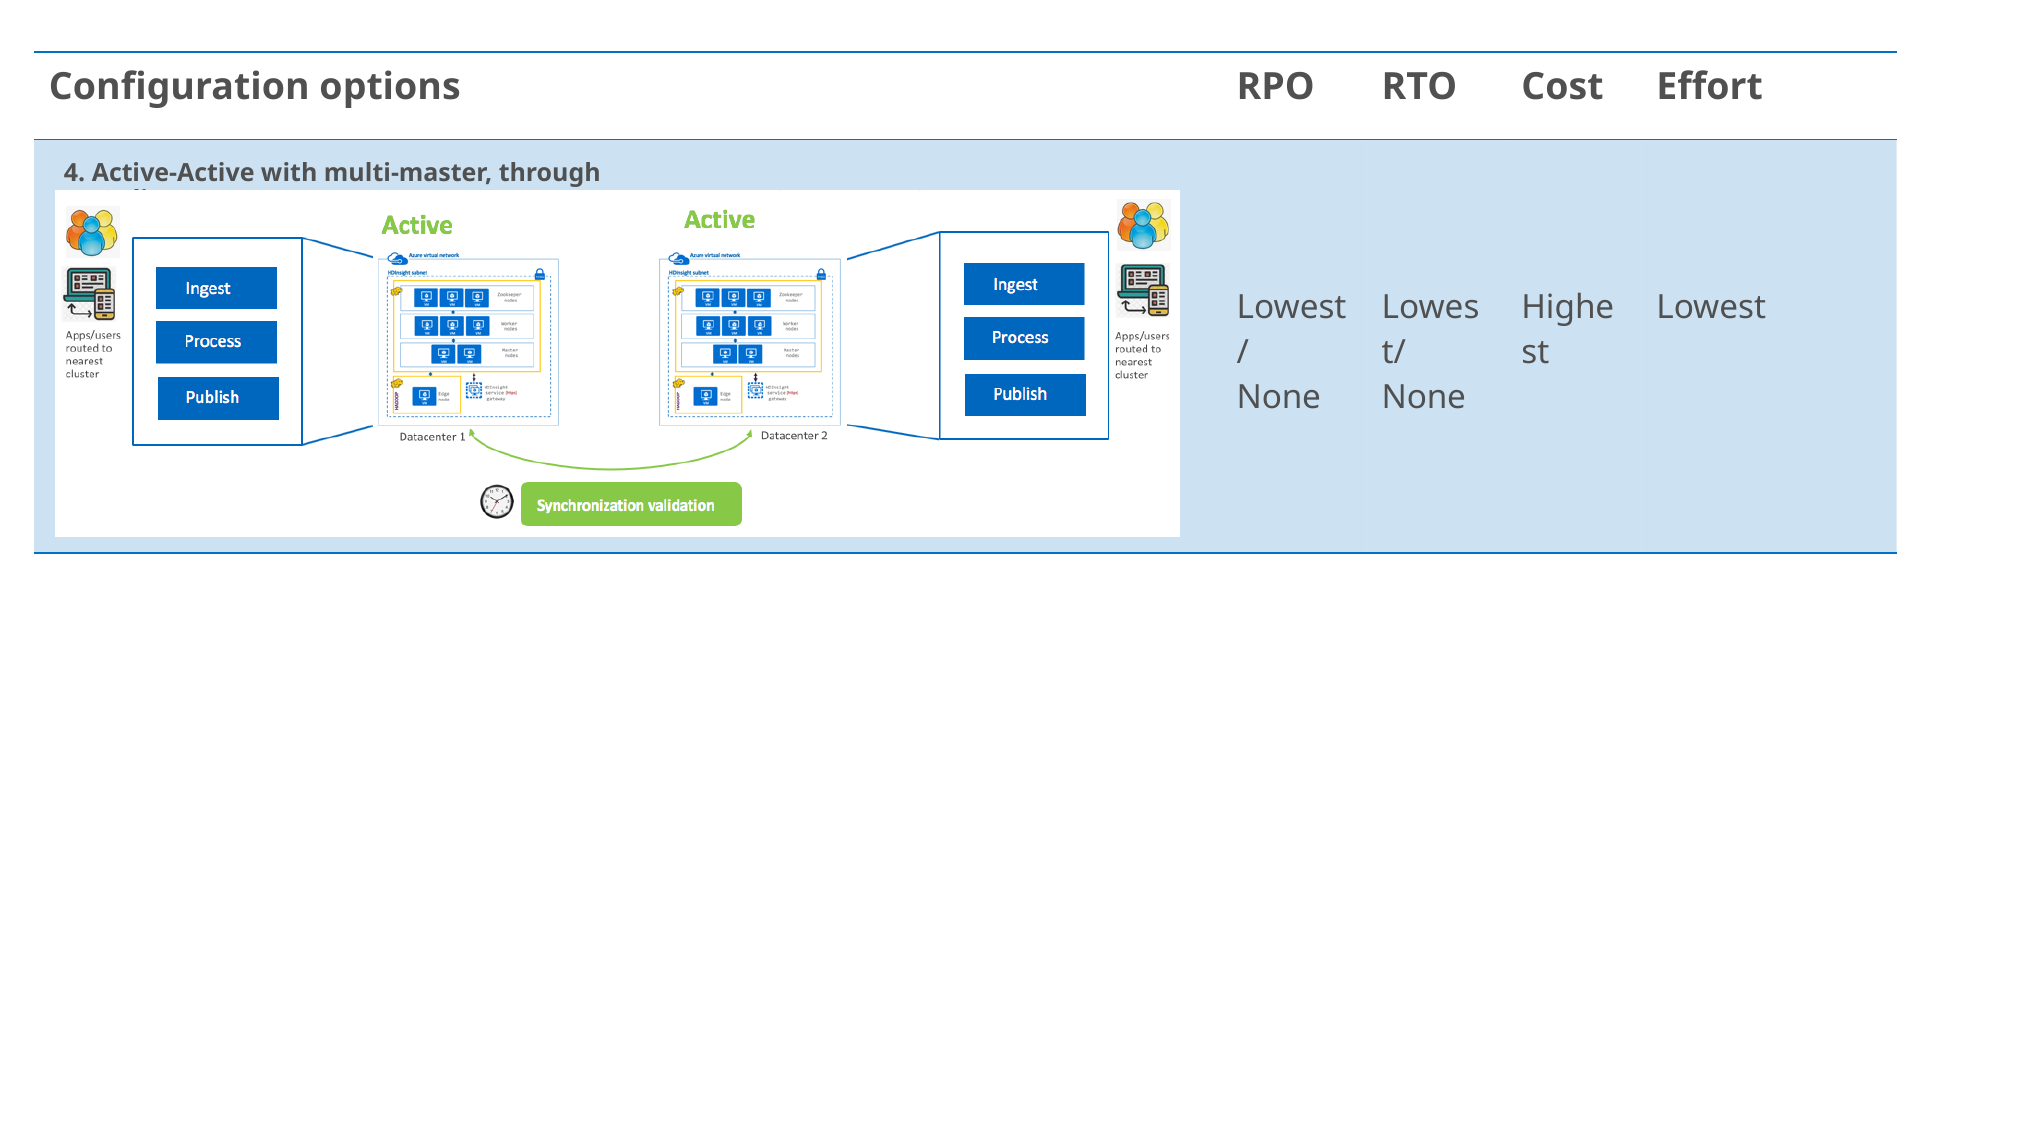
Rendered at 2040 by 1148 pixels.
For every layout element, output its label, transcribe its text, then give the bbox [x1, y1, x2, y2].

picture [55, 190, 1181, 537]
table_cell Lowest [1642, 140, 1897, 552]
table_header Effort [1642, 53, 1897, 139]
table_cell Lowest/ None [1367, 140, 1507, 552]
text_box 4. Active-Active with multi-master, through WANdisco [34, 135, 669, 238]
table_cell Lowest/ None [1222, 140, 1367, 552]
table_cell [34, 140, 1222, 552]
table_cell Highest [1507, 140, 1642, 552]
table_header RPO [1222, 53, 1367, 139]
table_header Cost [1507, 53, 1642, 139]
table_header Configuration options [34, 53, 1222, 139]
table_header RTO [1367, 53, 1507, 139]
